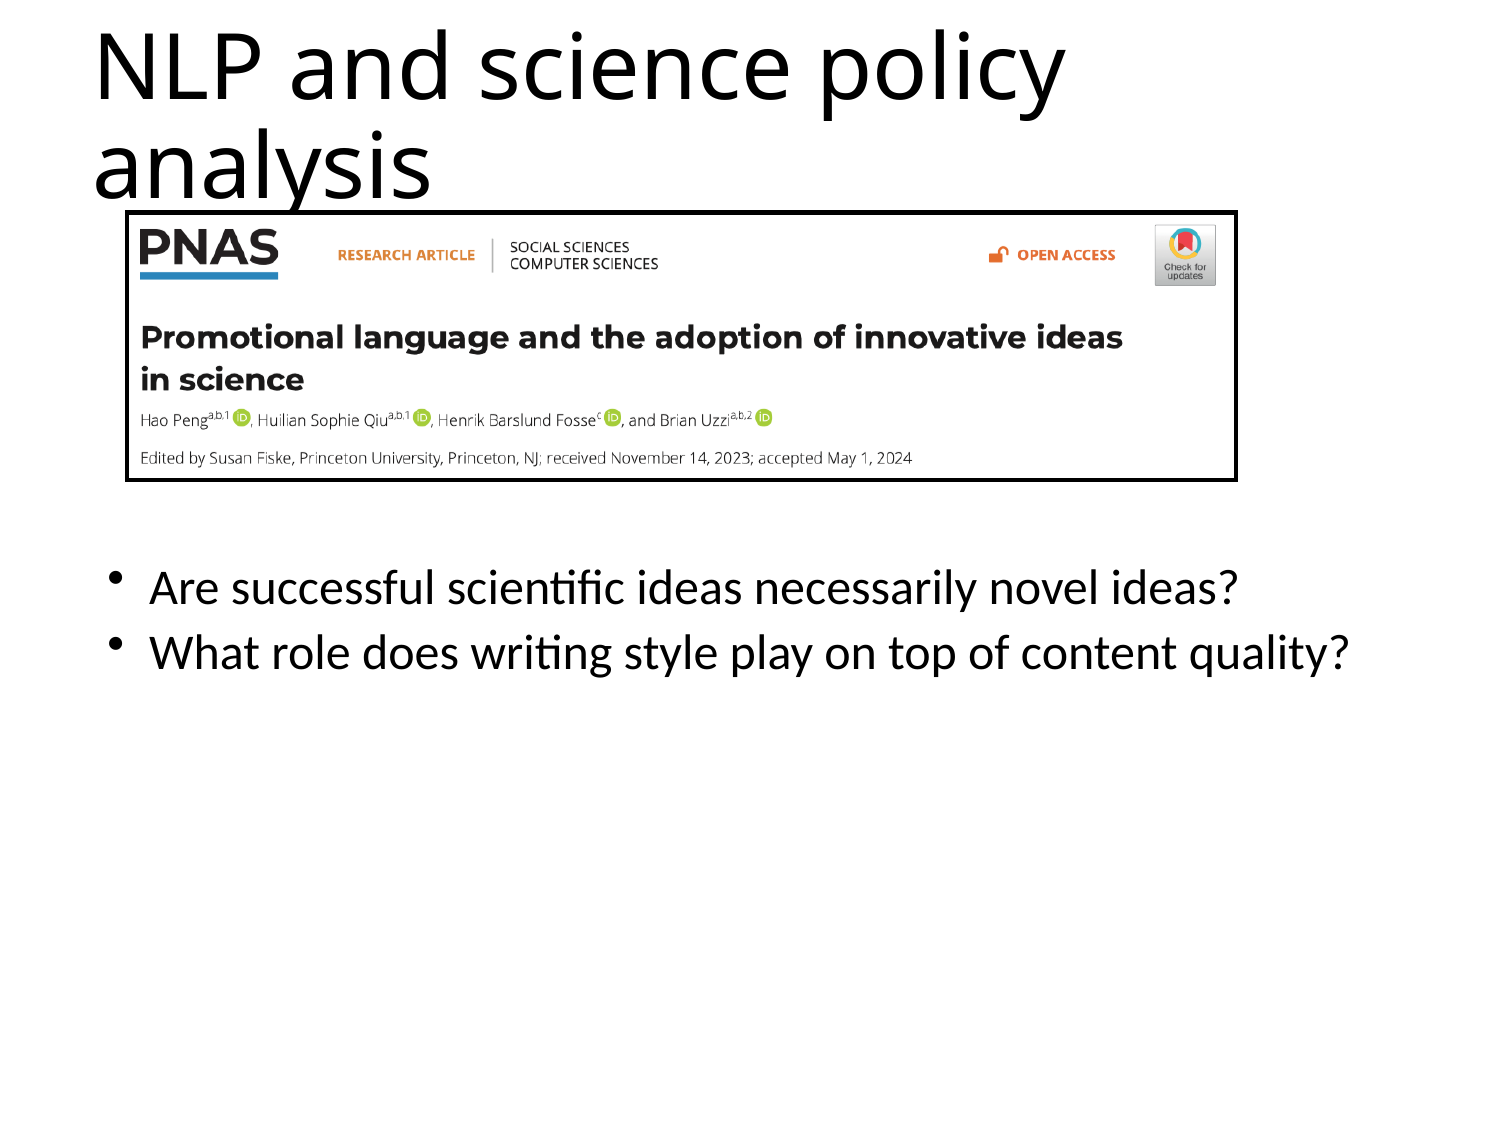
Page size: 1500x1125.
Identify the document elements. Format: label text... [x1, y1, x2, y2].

title NLP and science policy analysis [77, 11, 1371, 229]
text_box Are successful scientific ideas necessarily novel ideas? What role does writing style play on top of content quality? [103, 543, 1397, 751]
picture [129, 214, 1234, 478]
